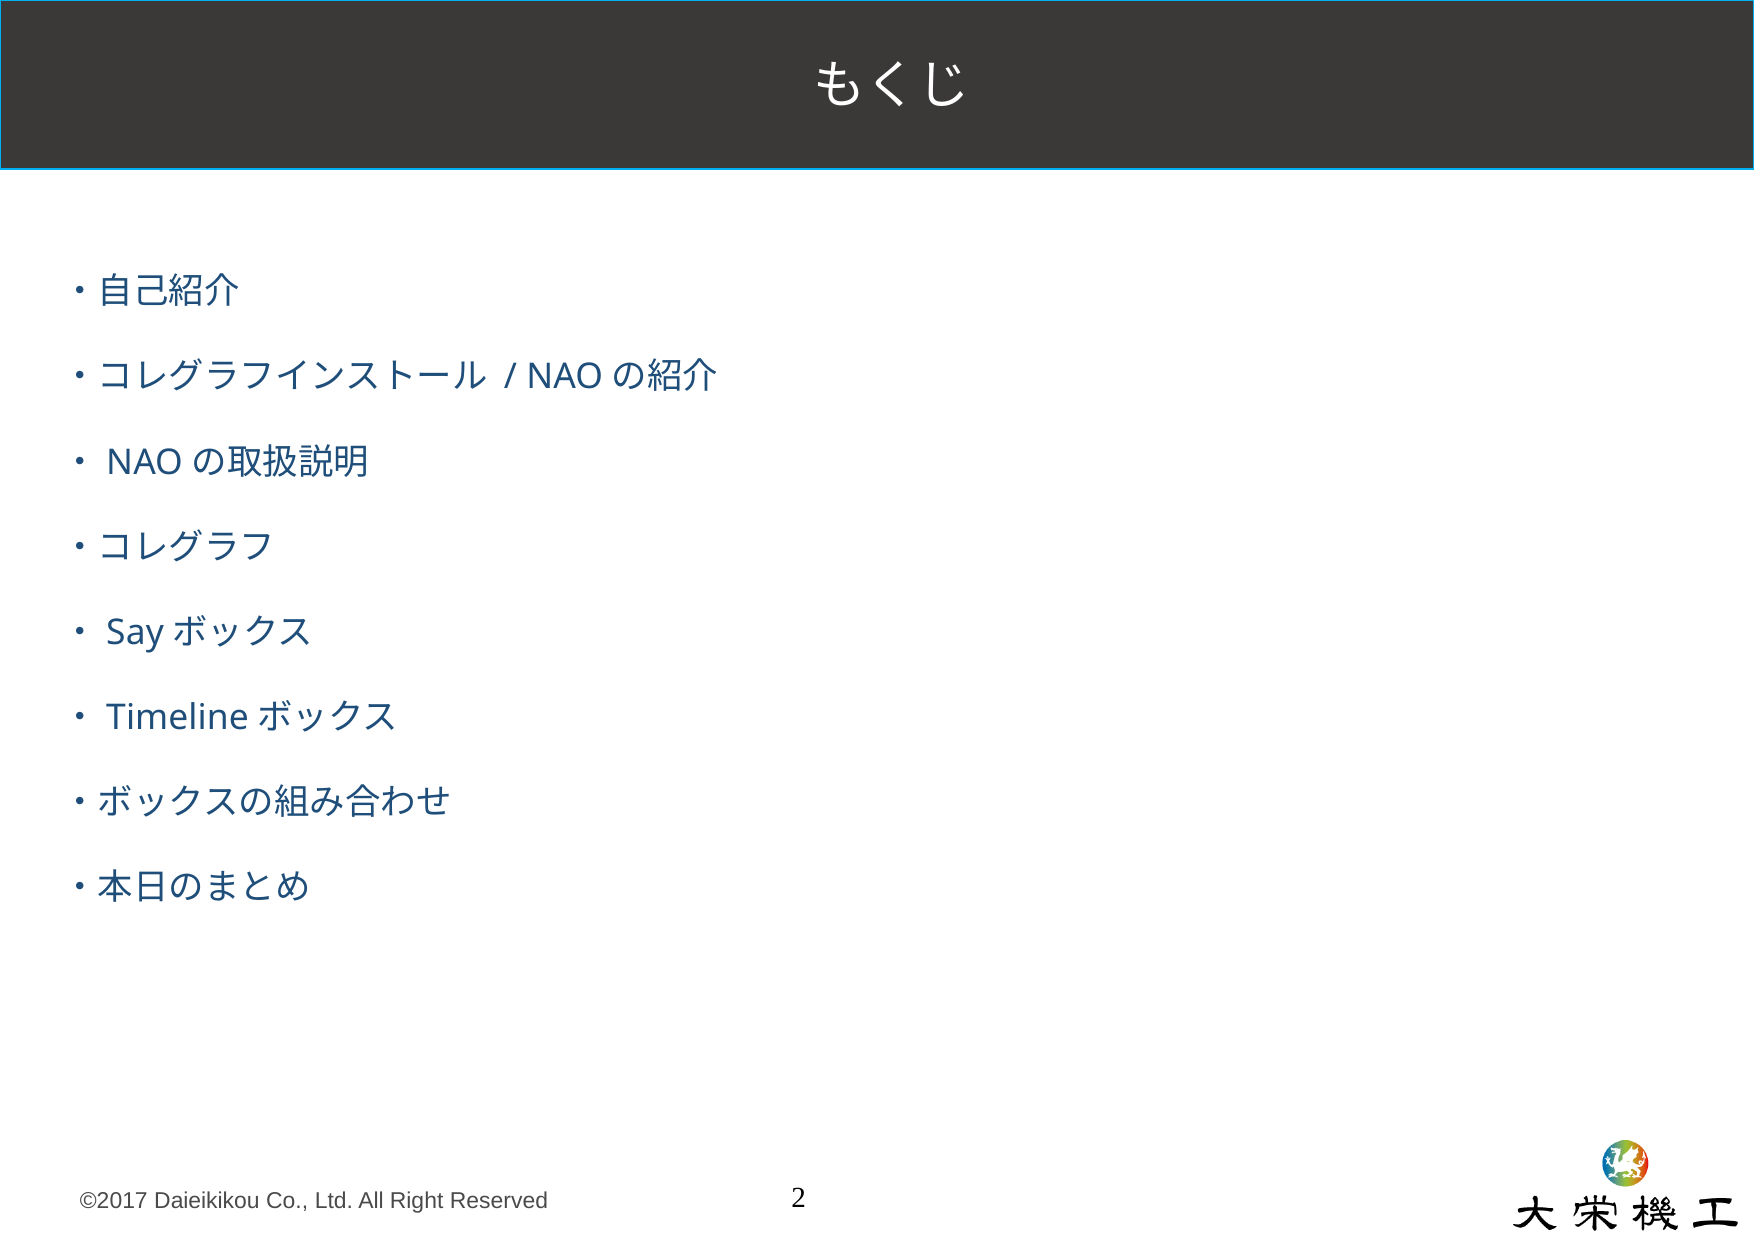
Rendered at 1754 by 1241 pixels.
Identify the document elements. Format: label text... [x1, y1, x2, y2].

slide_number 2 [777, 1162, 980, 1229]
subtitle もくじ [112, 5, 1644, 160]
list ・自己紹介 ・コレグラフインストール / NAOの紹介 ・NAOの取扱説明 ・コレグラフ ・Sayボックス ・Timelineボックス ・ボックスの組み合わせ ・本日のまとめ [51, 215, 1705, 1107]
picture [1513, 1140, 1738, 1231]
